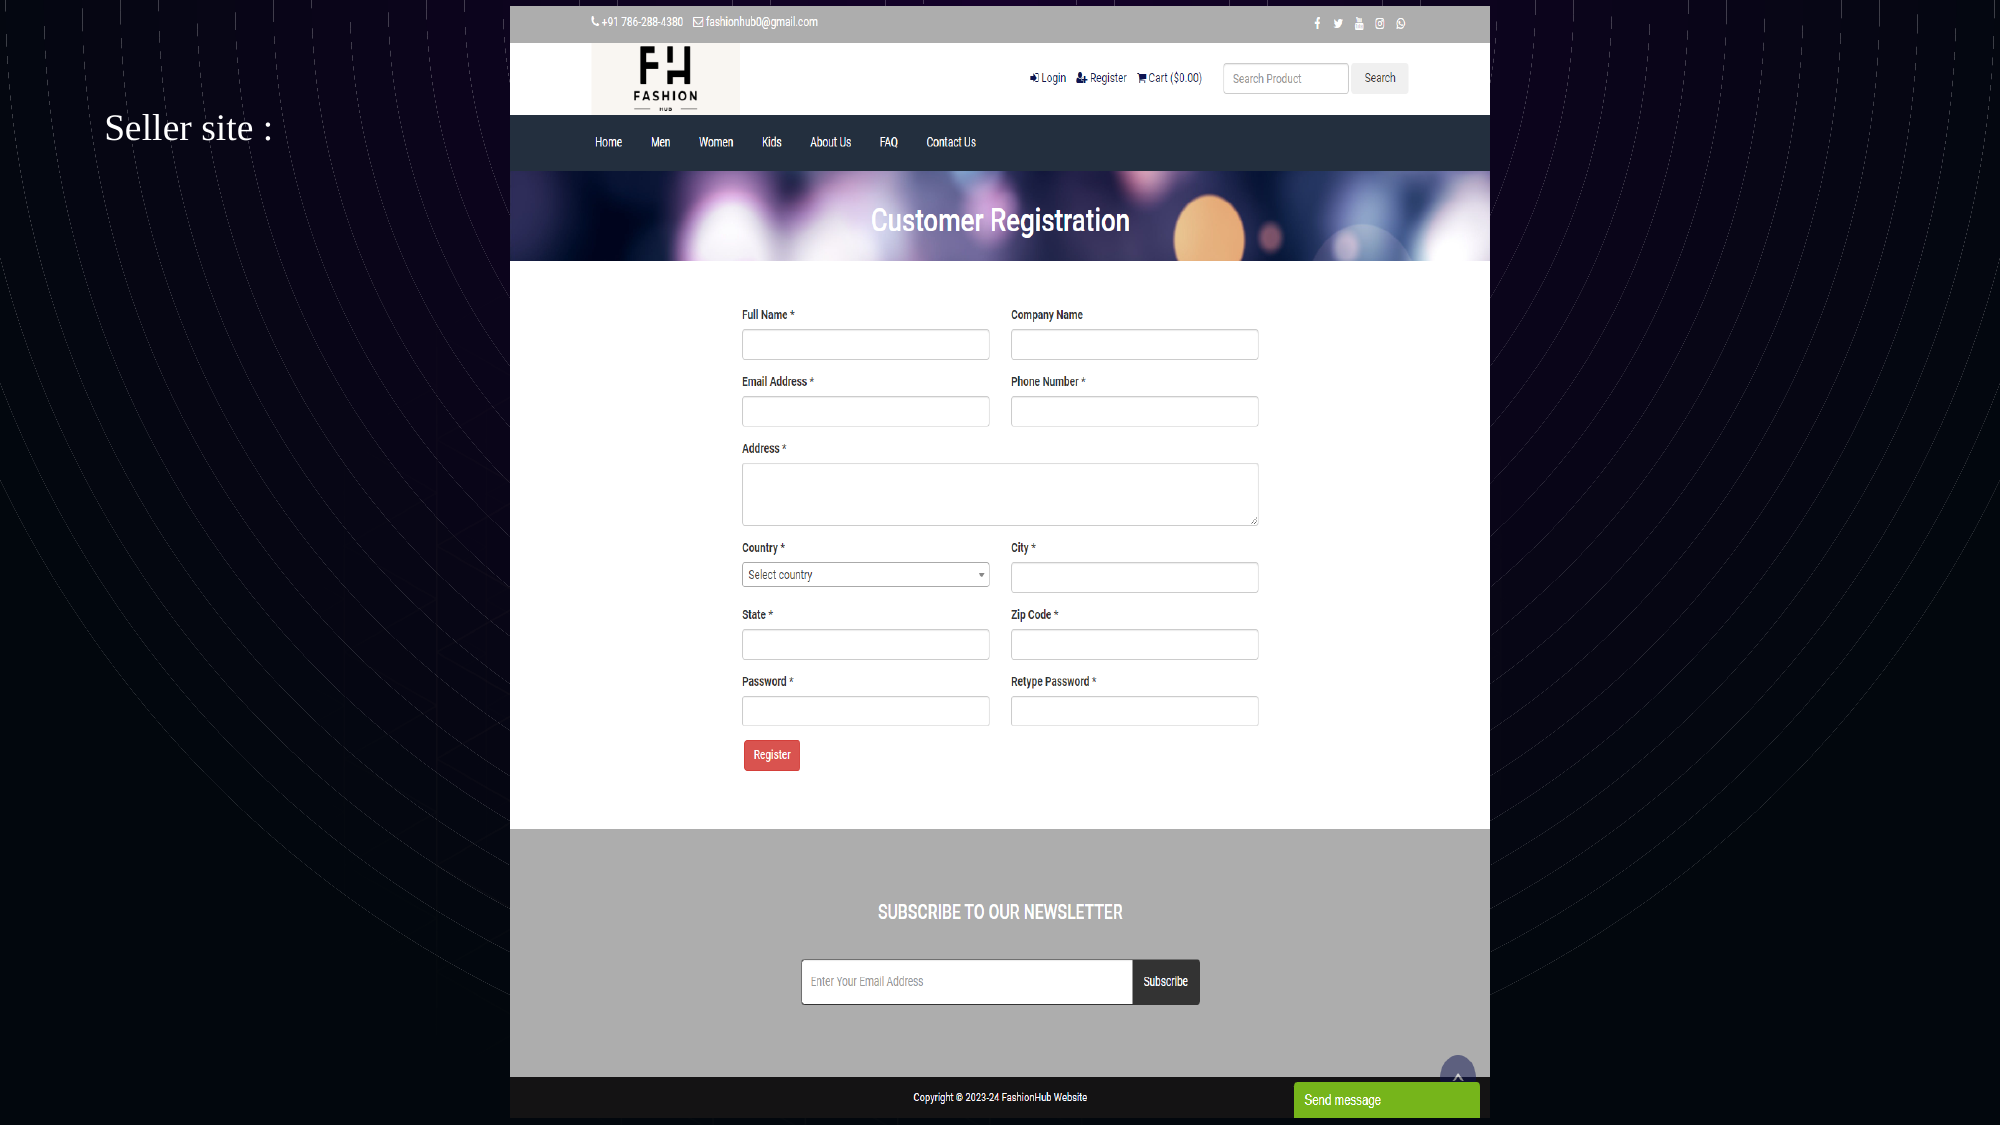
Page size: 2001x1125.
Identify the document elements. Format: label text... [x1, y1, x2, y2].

text_box Seller site : [89, 95, 510, 156]
picture [251, 6, 1669, 1125]
